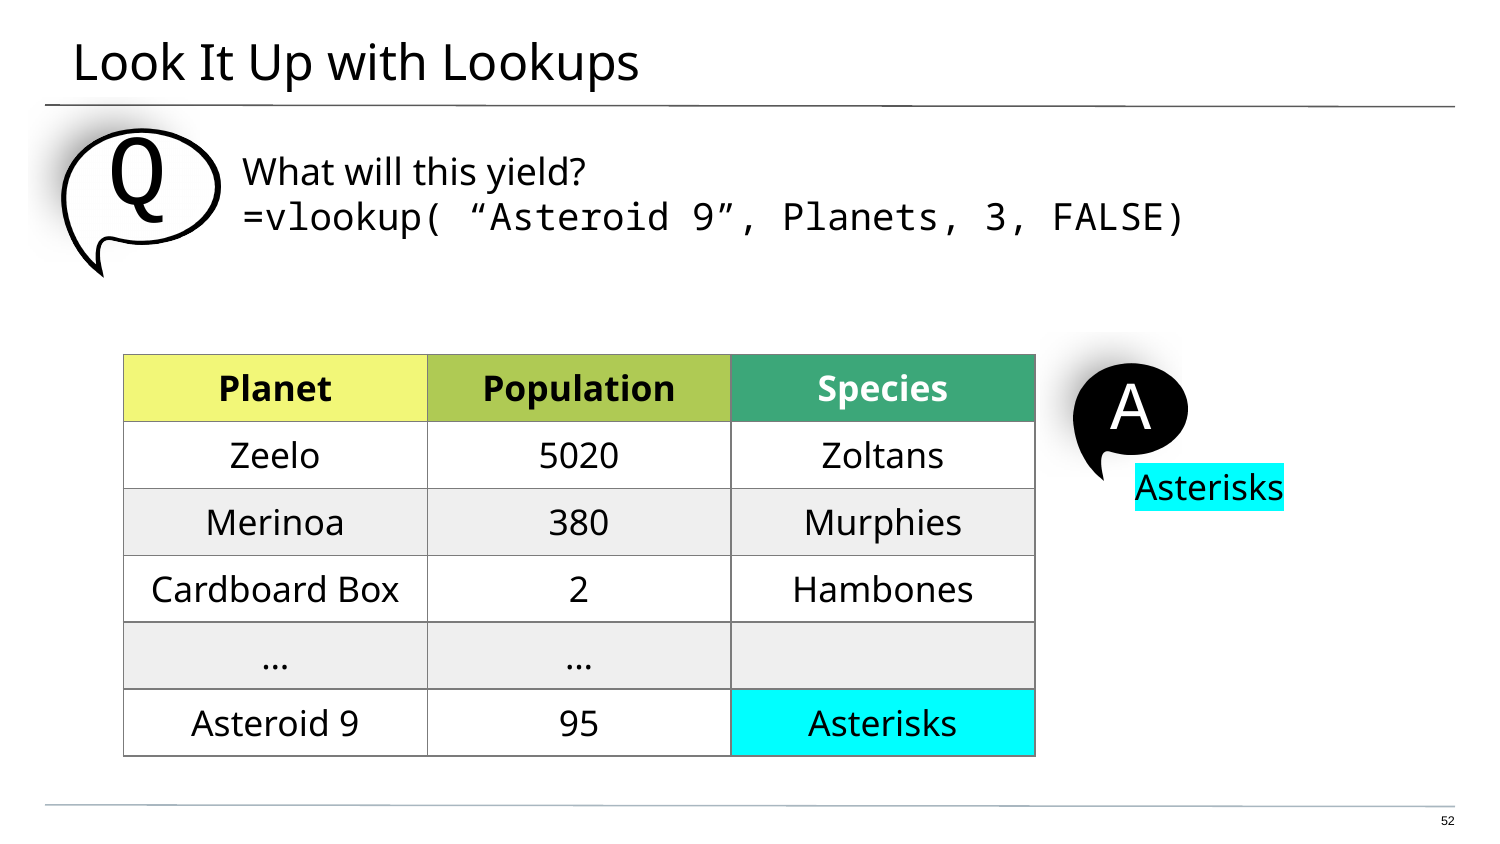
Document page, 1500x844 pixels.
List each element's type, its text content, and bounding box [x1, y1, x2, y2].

table_header Species [732, 355, 1034, 421]
table_cell Zoltans [732, 422, 1034, 488]
text_box Asterisks [1078, 454, 1500, 660]
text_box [61, 107, 221, 278]
table_cell Asterisks [732, 690, 1034, 755]
slide_number ‹#› [1412, 813, 1455, 831]
table_cell 95 [428, 690, 730, 755]
table_cell 5020 [428, 422, 730, 488]
table_header Population [428, 355, 730, 421]
table_cell … [428, 623, 730, 688]
table_cell Hambones [732, 556, 1034, 621]
table_cell [732, 623, 1034, 688]
table_cell 2 [428, 556, 730, 621]
title Look It Up with Lookups [0, 0, 1500, 88]
table_cell Merinoa [124, 489, 427, 555]
table_cell Cardboard Box [124, 556, 427, 621]
table_cell … [124, 623, 427, 688]
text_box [1063, 354, 1198, 482]
text_box What will this yield? =vlookup( “Asteroid 9”, Planets, 3, FALSE) [227, 133, 1440, 321]
table_cell Zeelo [124, 422, 427, 488]
table_header Planet [124, 355, 427, 421]
table_cell 380 [428, 489, 730, 555]
table_cell Asteroid 9 [124, 690, 427, 755]
table_cell Murphies [732, 489, 1034, 555]
